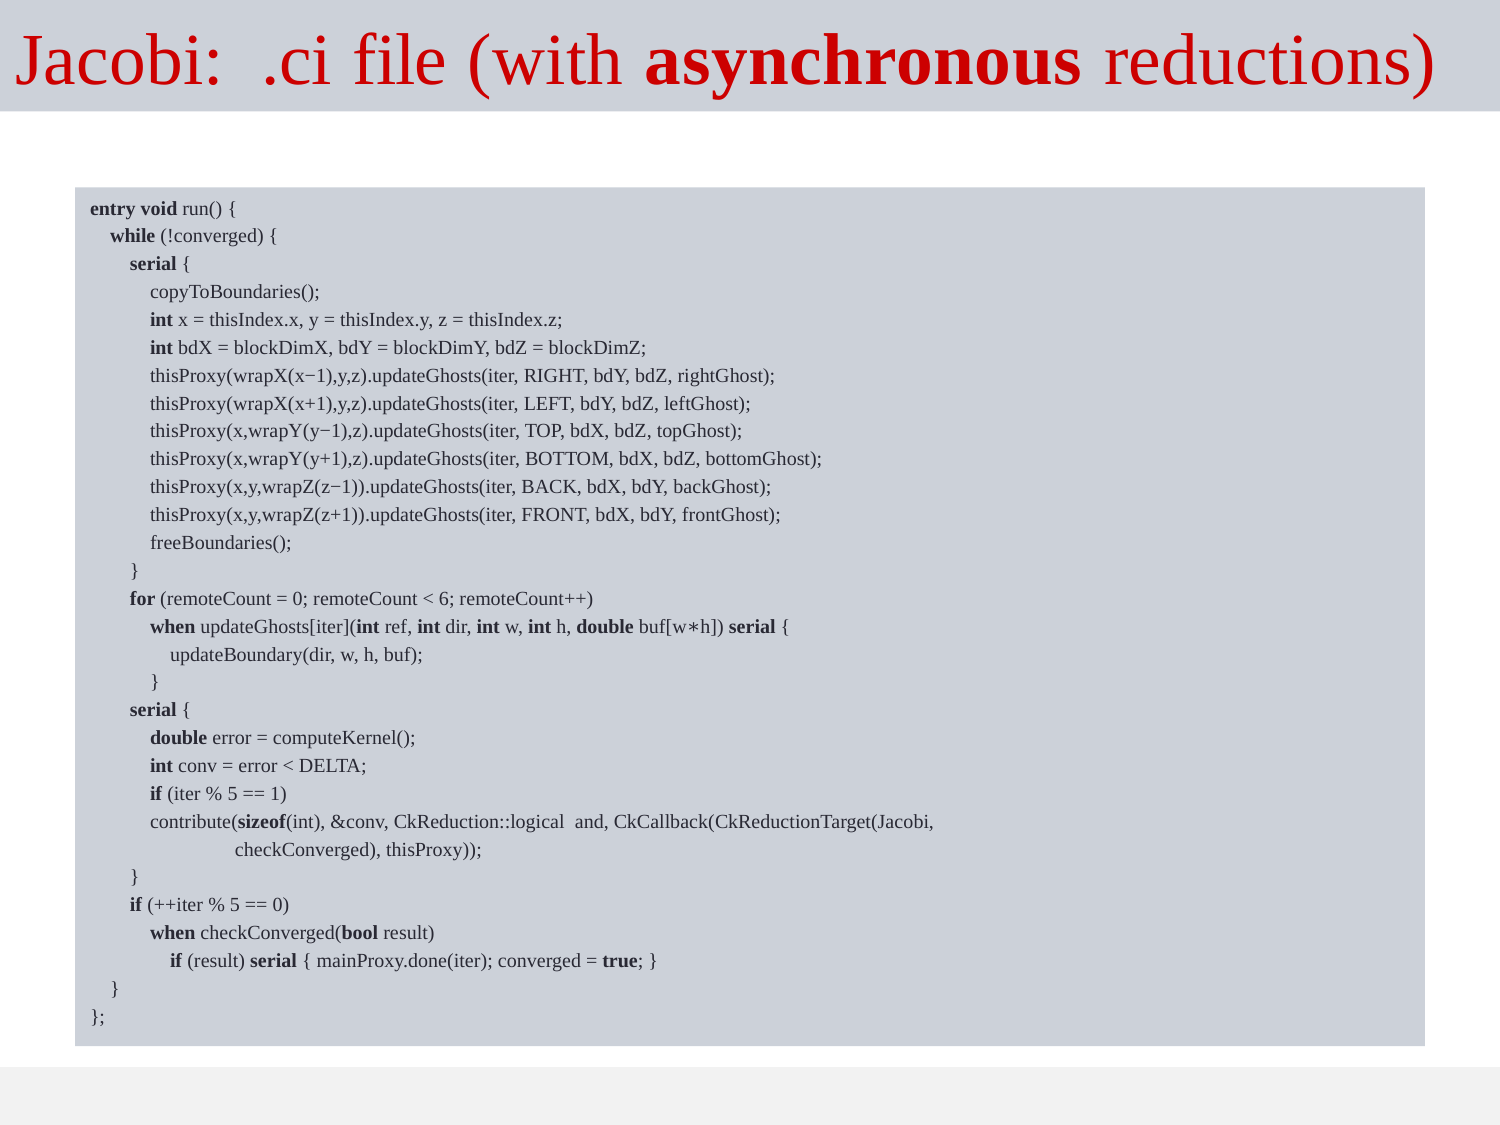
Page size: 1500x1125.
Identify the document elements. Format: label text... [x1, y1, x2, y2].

list entry void run() { while (!converged) { serial { copyToBoundaries(); int x = thisIndex.x, y = thisIndex.y, z = thisIndex.z; int bdX = blockDimX, bdY = blockDimY, bdZ = blockDimZ; thisProxy(wrapX(x−1),y,z).updateGhosts(iter, RIGHT, bdY, bdZ, rightGhost); thisProxy(wrapX(x+1),y,z).updateGhosts(iter, LEFT, bdY, bdZ, leftGhost); thisProxy(x,wrapY(y−1),z).updateGhosts(iter, TOP, bdX, bdZ, topGhost); thisProxy(x,wrapY(y+1),z).updateGhosts(iter, BOTTOM, bdX, bdZ, bottomGhost); thisProxy(x,y,wrapZ(z−1)).updateGhosts(iter, BACK, bdX, bdY, backGhost); thisProxy(x,y,wrapZ(z+1)).updateGhosts(iter, FRONT, bdX, bdY, frontGhost); freeBoundaries(); } for (remoteCount = 0; remoteCount < 6; remoteCount++) when updateGhosts[iter](int ref, int dir, int w, int h, double buf[w∗h]) serial { updateBoundary(dir, w, h, buf); } serial { double error = computeKernel(); int conv = error < DELTA; if (iter % 5 == 1) contribute(sizeof(int), &conv, CkReduction::logical and, CkCallback(CkReductionTarget(Jacobi, checkConverged), thisProxy)); } if (++iter % 5 == 0) when checkConverged(bool result) if (result) serial { mainProxy.done(iter); converged = true; } } }; [75, 187, 1425, 1047]
title Jacobi: .ci file (with asynchronous reductions) [0, 0, 1500, 112]
